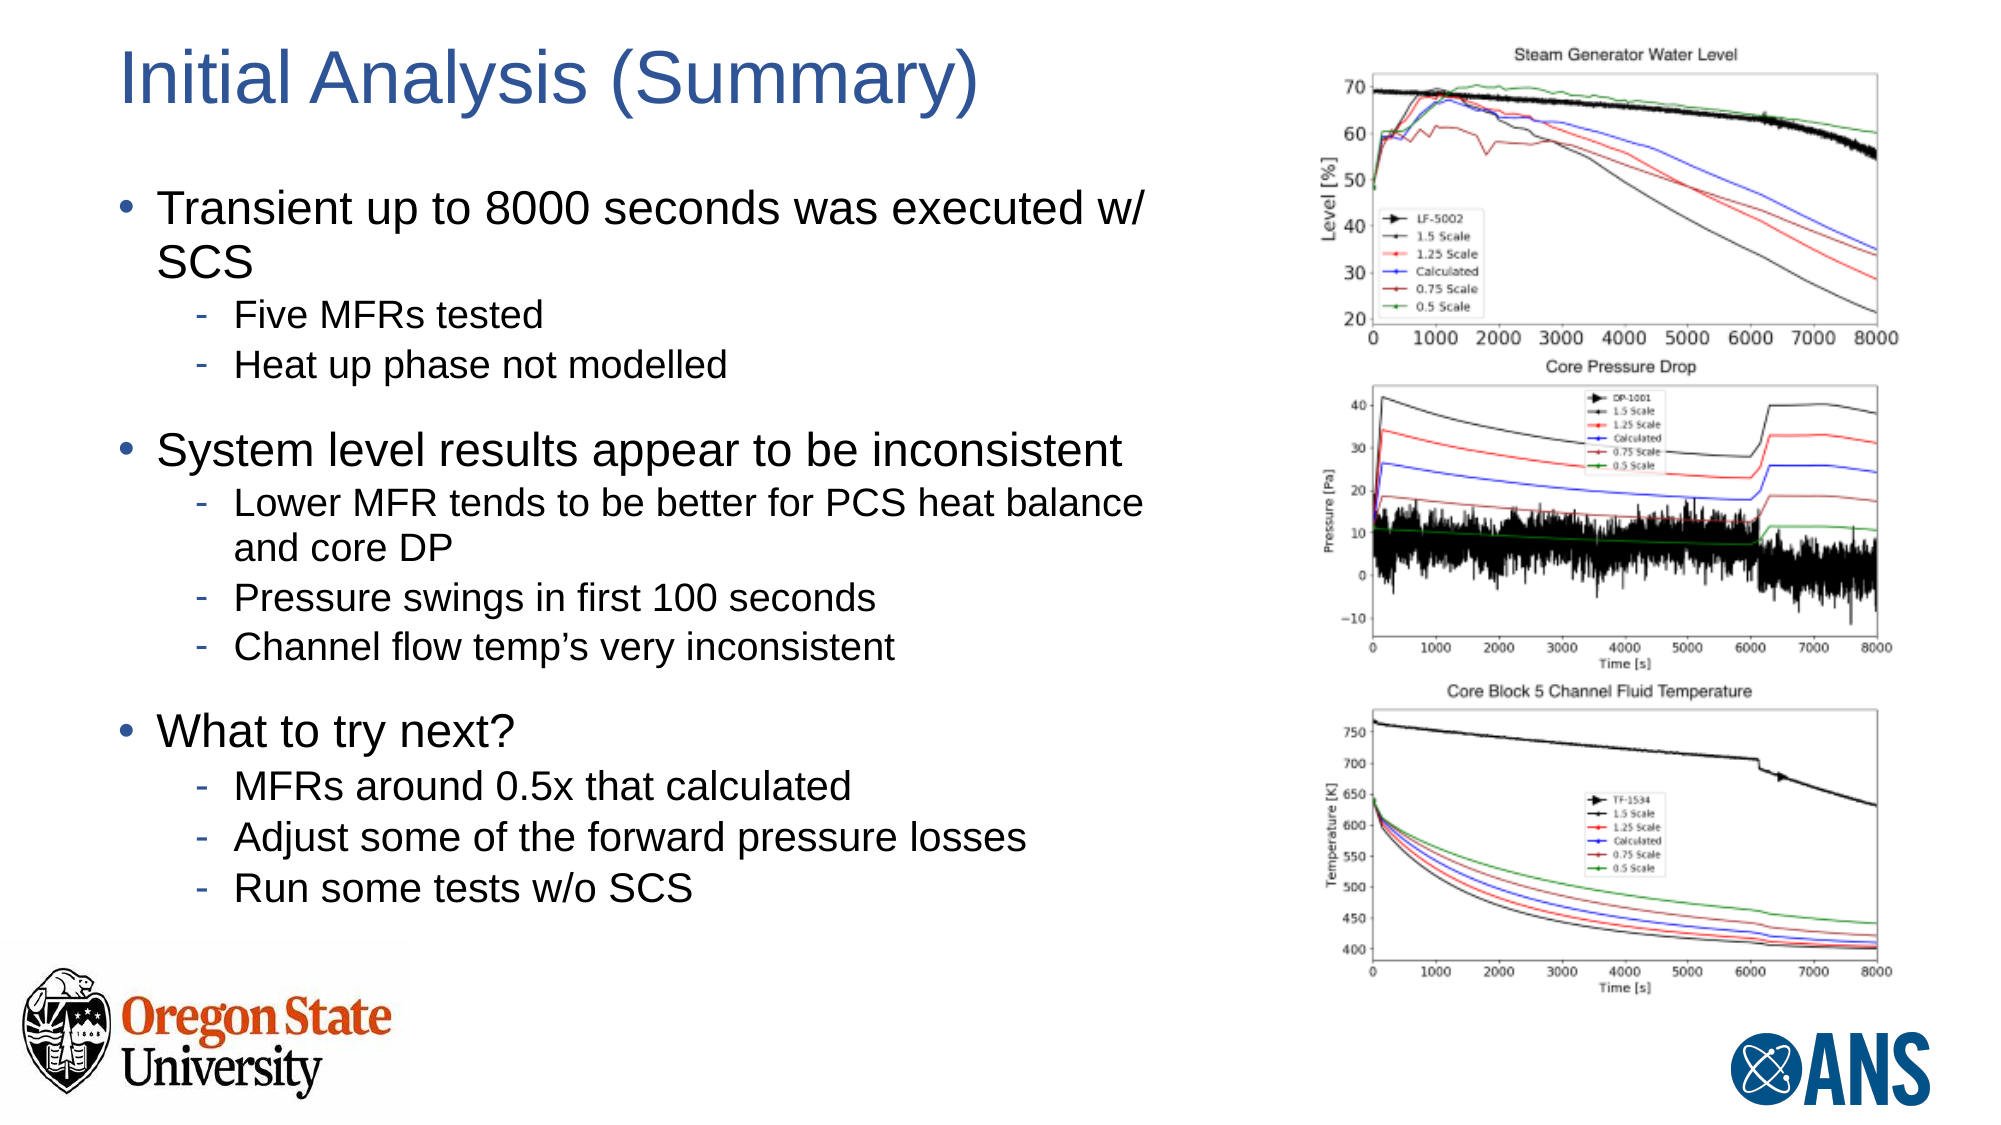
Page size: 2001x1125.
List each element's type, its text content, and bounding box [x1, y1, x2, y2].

title Initial Analysis (Summary) [103, 0, 1219, 157]
picture [1292, 35, 1942, 996]
picture [1731, 1032, 1930, 1106]
list Transient up to 8000 seconds was executed w/ SCS Five MFRs tested Heat up phase not modelled System level results appear to be inconsistent Lower MFR tends to be better for PCS heat balance and core DP Pressure swings in first 100 seconds Channel flow temp’s very inconsistent What to try next? MFRs around 0.5x that calculated Adjust some of the forward pressure losses Run some tests w/o SCS [103, 173, 1164, 931]
picture [0, 940, 411, 1125]
